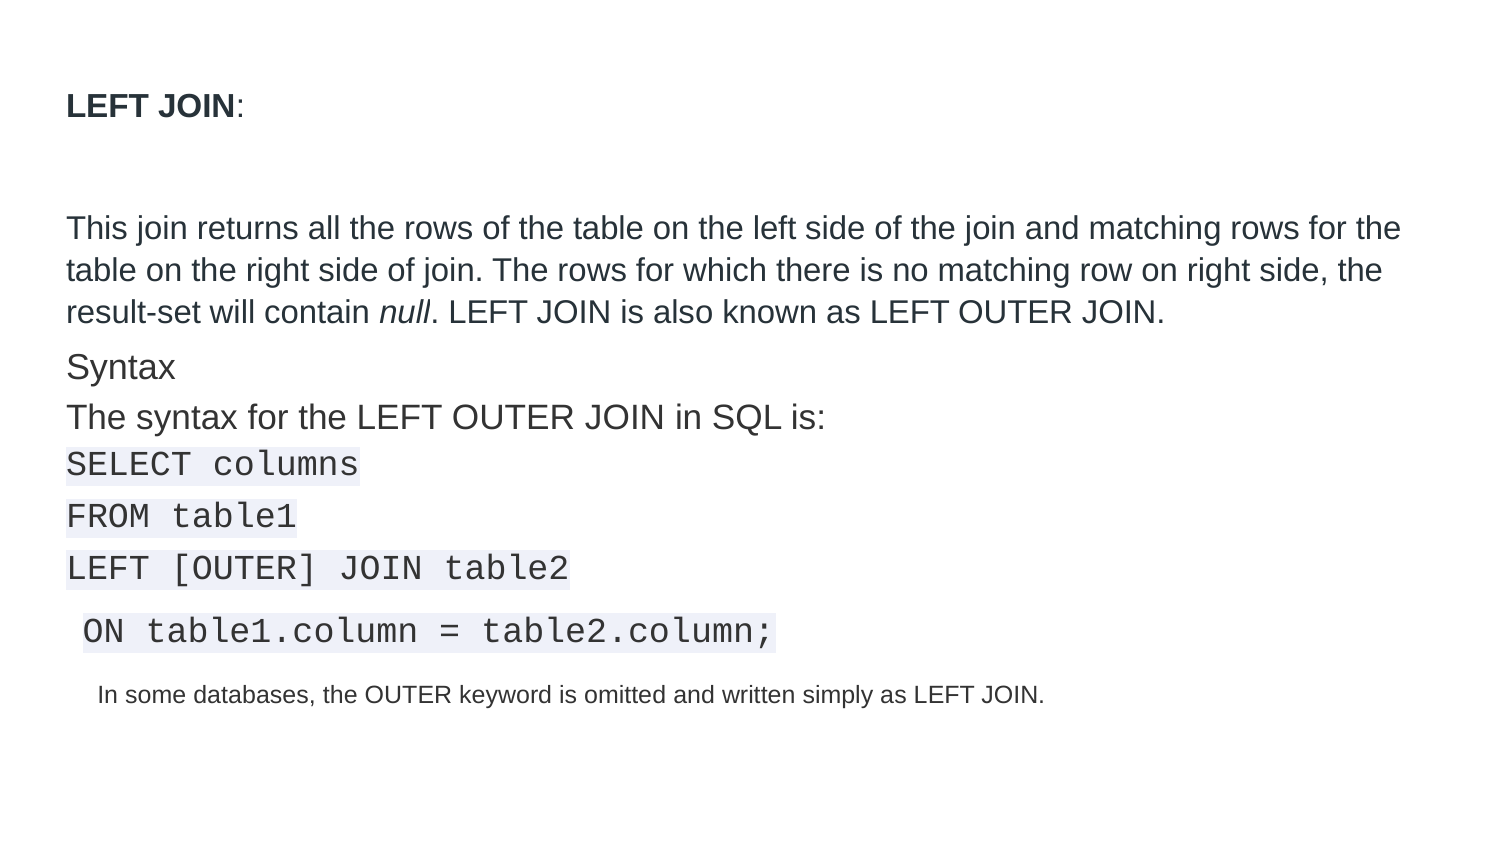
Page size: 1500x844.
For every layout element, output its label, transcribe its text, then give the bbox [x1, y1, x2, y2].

title LEFT JOIN: [51, 72, 1449, 167]
list This join returns all the rows of the table on the left side of the join and matching rows for the table on the right side of join. The rows for which there is no matching row on right side, the result-set will contain null. LEFT JOIN is also known as LEFT OUTER JOIN. Syntax The syntax for the LEFT OUTER JOIN in SQL is: SELECT columns FROM table1 LEFT [OUTER] JOIN table2 ON table1.column = table2.column; In some databases, the OUTER keyword is omitted and written simply as LEFT JOIN. [51, 189, 1449, 750]
